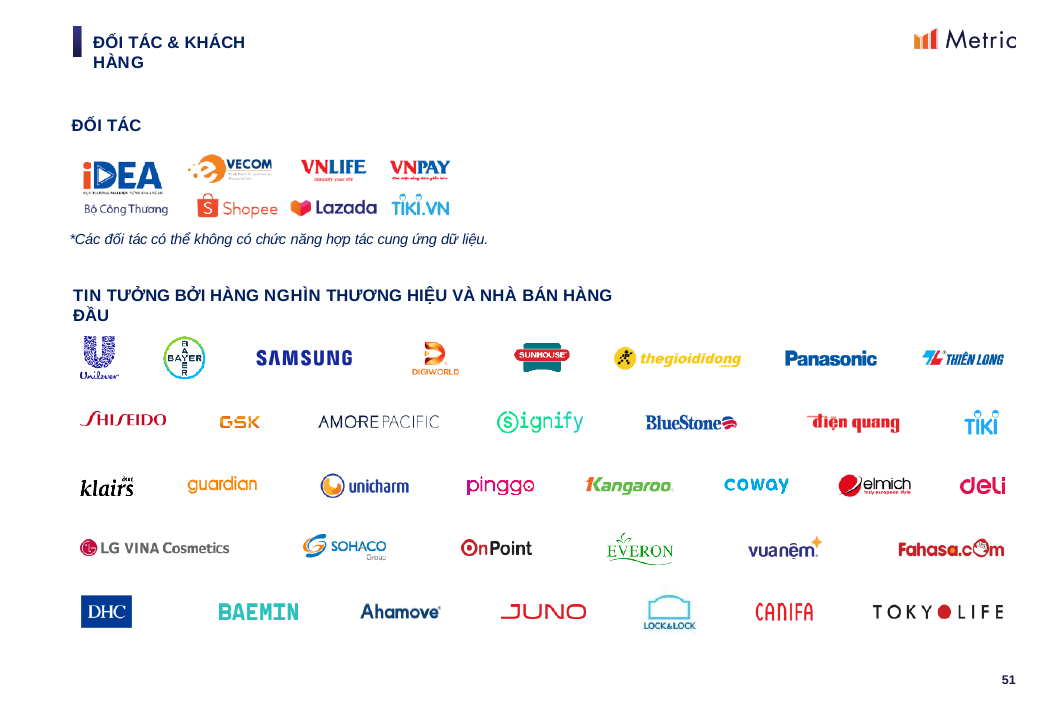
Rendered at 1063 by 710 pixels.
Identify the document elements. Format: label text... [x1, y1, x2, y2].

picture [614, 346, 741, 370]
picture [461, 539, 532, 556]
picture [914, 28, 1017, 50]
picture [838, 474, 911, 498]
picture [80, 336, 119, 379]
picture [187, 475, 257, 495]
picture [872, 604, 1003, 619]
picture [754, 602, 813, 621]
picture [724, 478, 782, 494]
picture [220, 415, 261, 429]
picture [748, 536, 823, 559]
picture [162, 336, 206, 379]
picture [80, 410, 166, 426]
picture [80, 595, 133, 628]
picture [466, 475, 534, 496]
text_box ĐỐI TÁC & KHÁCH HÀNG [91, 29, 297, 72]
picture [219, 603, 298, 620]
picture [642, 584, 697, 635]
picture [73, 26, 82, 57]
picture [897, 537, 1005, 558]
picture [80, 538, 229, 557]
text_box 51 [999, 669, 1019, 687]
picture [584, 477, 674, 495]
picture [81, 152, 450, 219]
picture [303, 534, 387, 561]
picture [497, 411, 583, 433]
picture [80, 475, 133, 496]
picture [500, 604, 587, 620]
picture [645, 414, 737, 430]
picture [785, 484, 789, 494]
picture [963, 409, 999, 435]
picture [319, 473, 410, 499]
picture [360, 603, 441, 620]
picture [929, 350, 1005, 365]
picture [922, 358, 928, 365]
picture [513, 342, 570, 373]
picture [806, 413, 900, 433]
picture [607, 531, 674, 565]
picture [960, 477, 1005, 494]
picture [318, 415, 439, 429]
picture [255, 349, 352, 366]
text_box *Các đối tác có thể không có chức năng hợp tác cung ứng dữ liệu. TIN TƯỞNG BỞI HÀNG NGHÌN THƯƠNG HIỆU VÀ NHÀ BÁN HÀNG ĐẦU [67, 227, 654, 326]
picture [784, 350, 878, 366]
picture [195, 364, 206, 379]
text_box ĐỐI TÁC [69, 112, 142, 155]
picture [412, 340, 459, 375]
